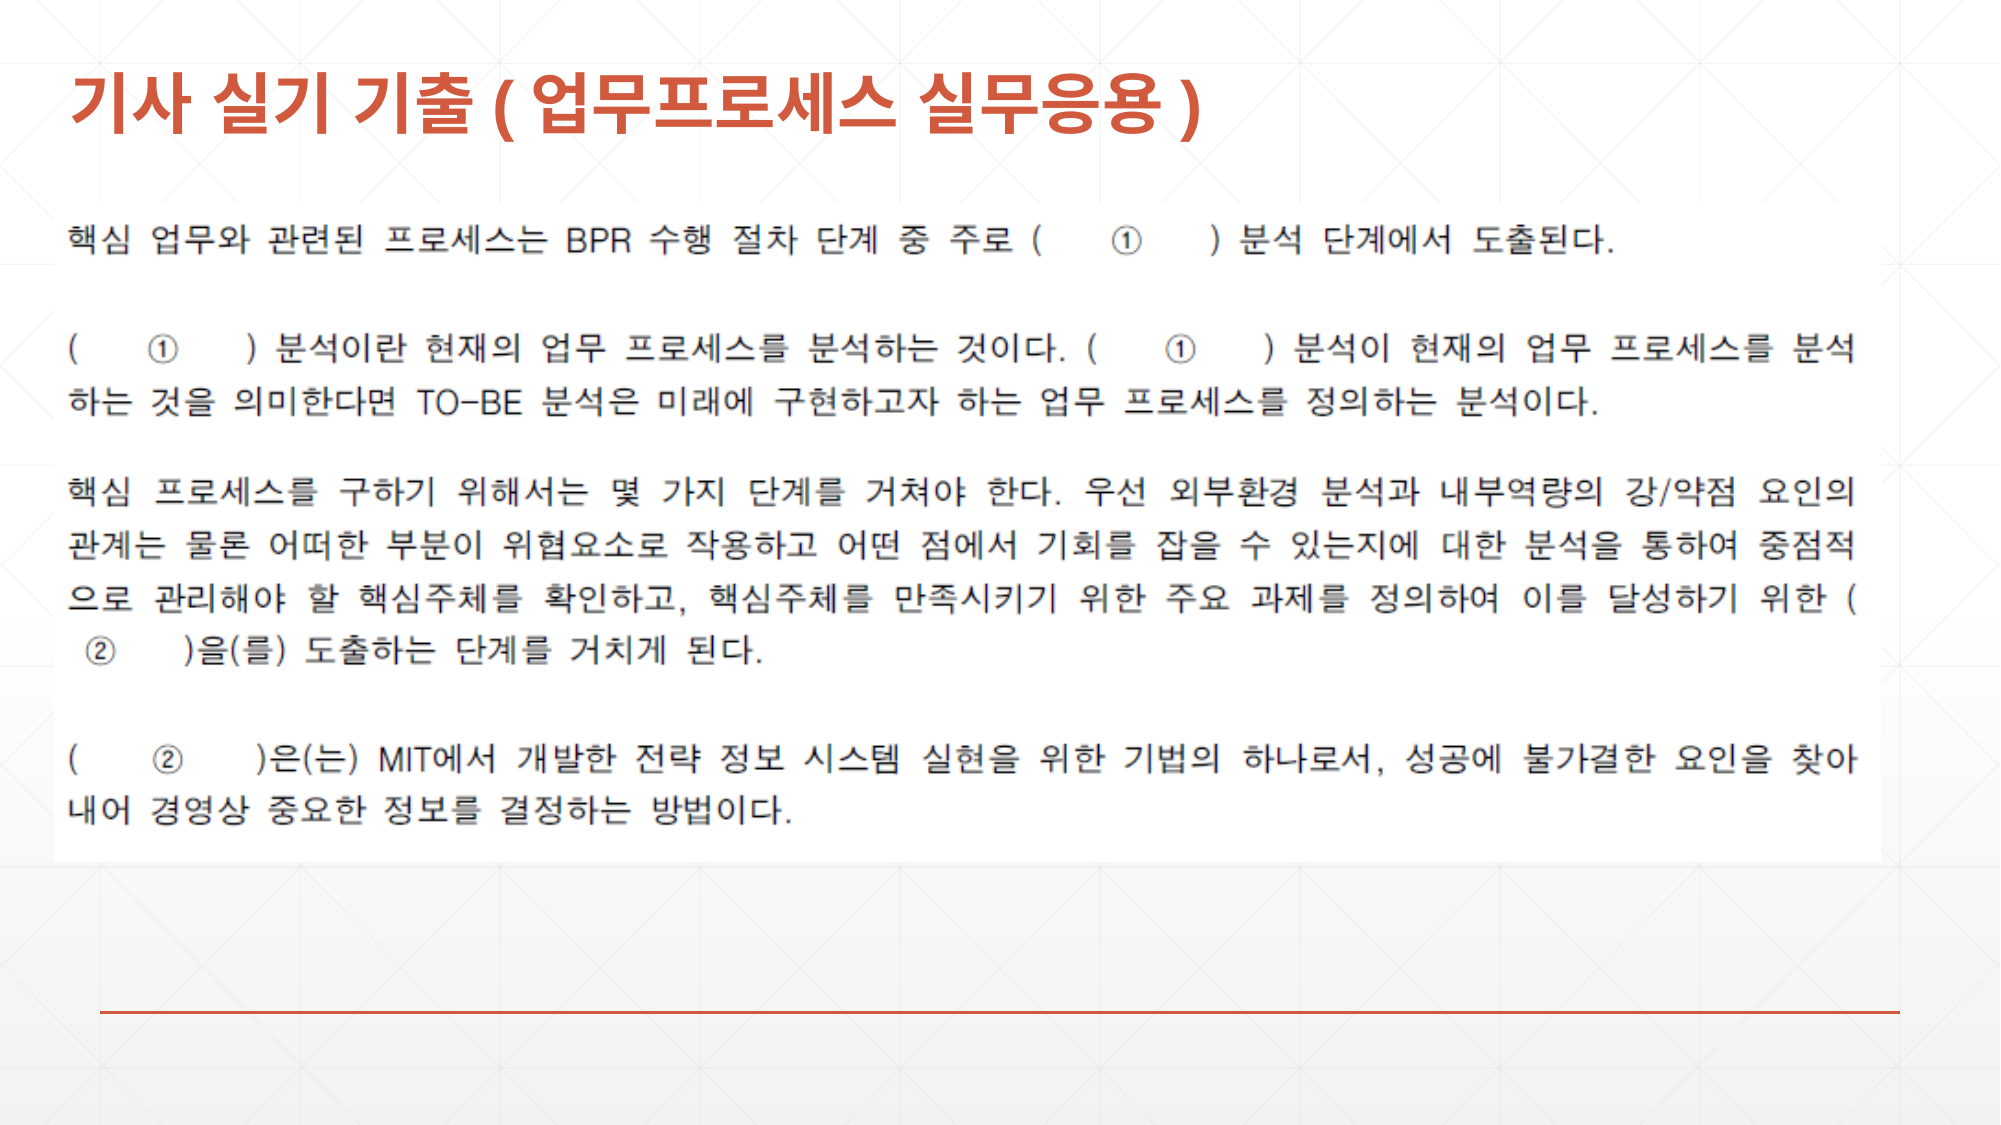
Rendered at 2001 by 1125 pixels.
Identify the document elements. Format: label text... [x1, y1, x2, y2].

title 기사 실기 기출(업무프로세스 실무응용) [54, 58, 1630, 150]
picture [54, 203, 1881, 862]
